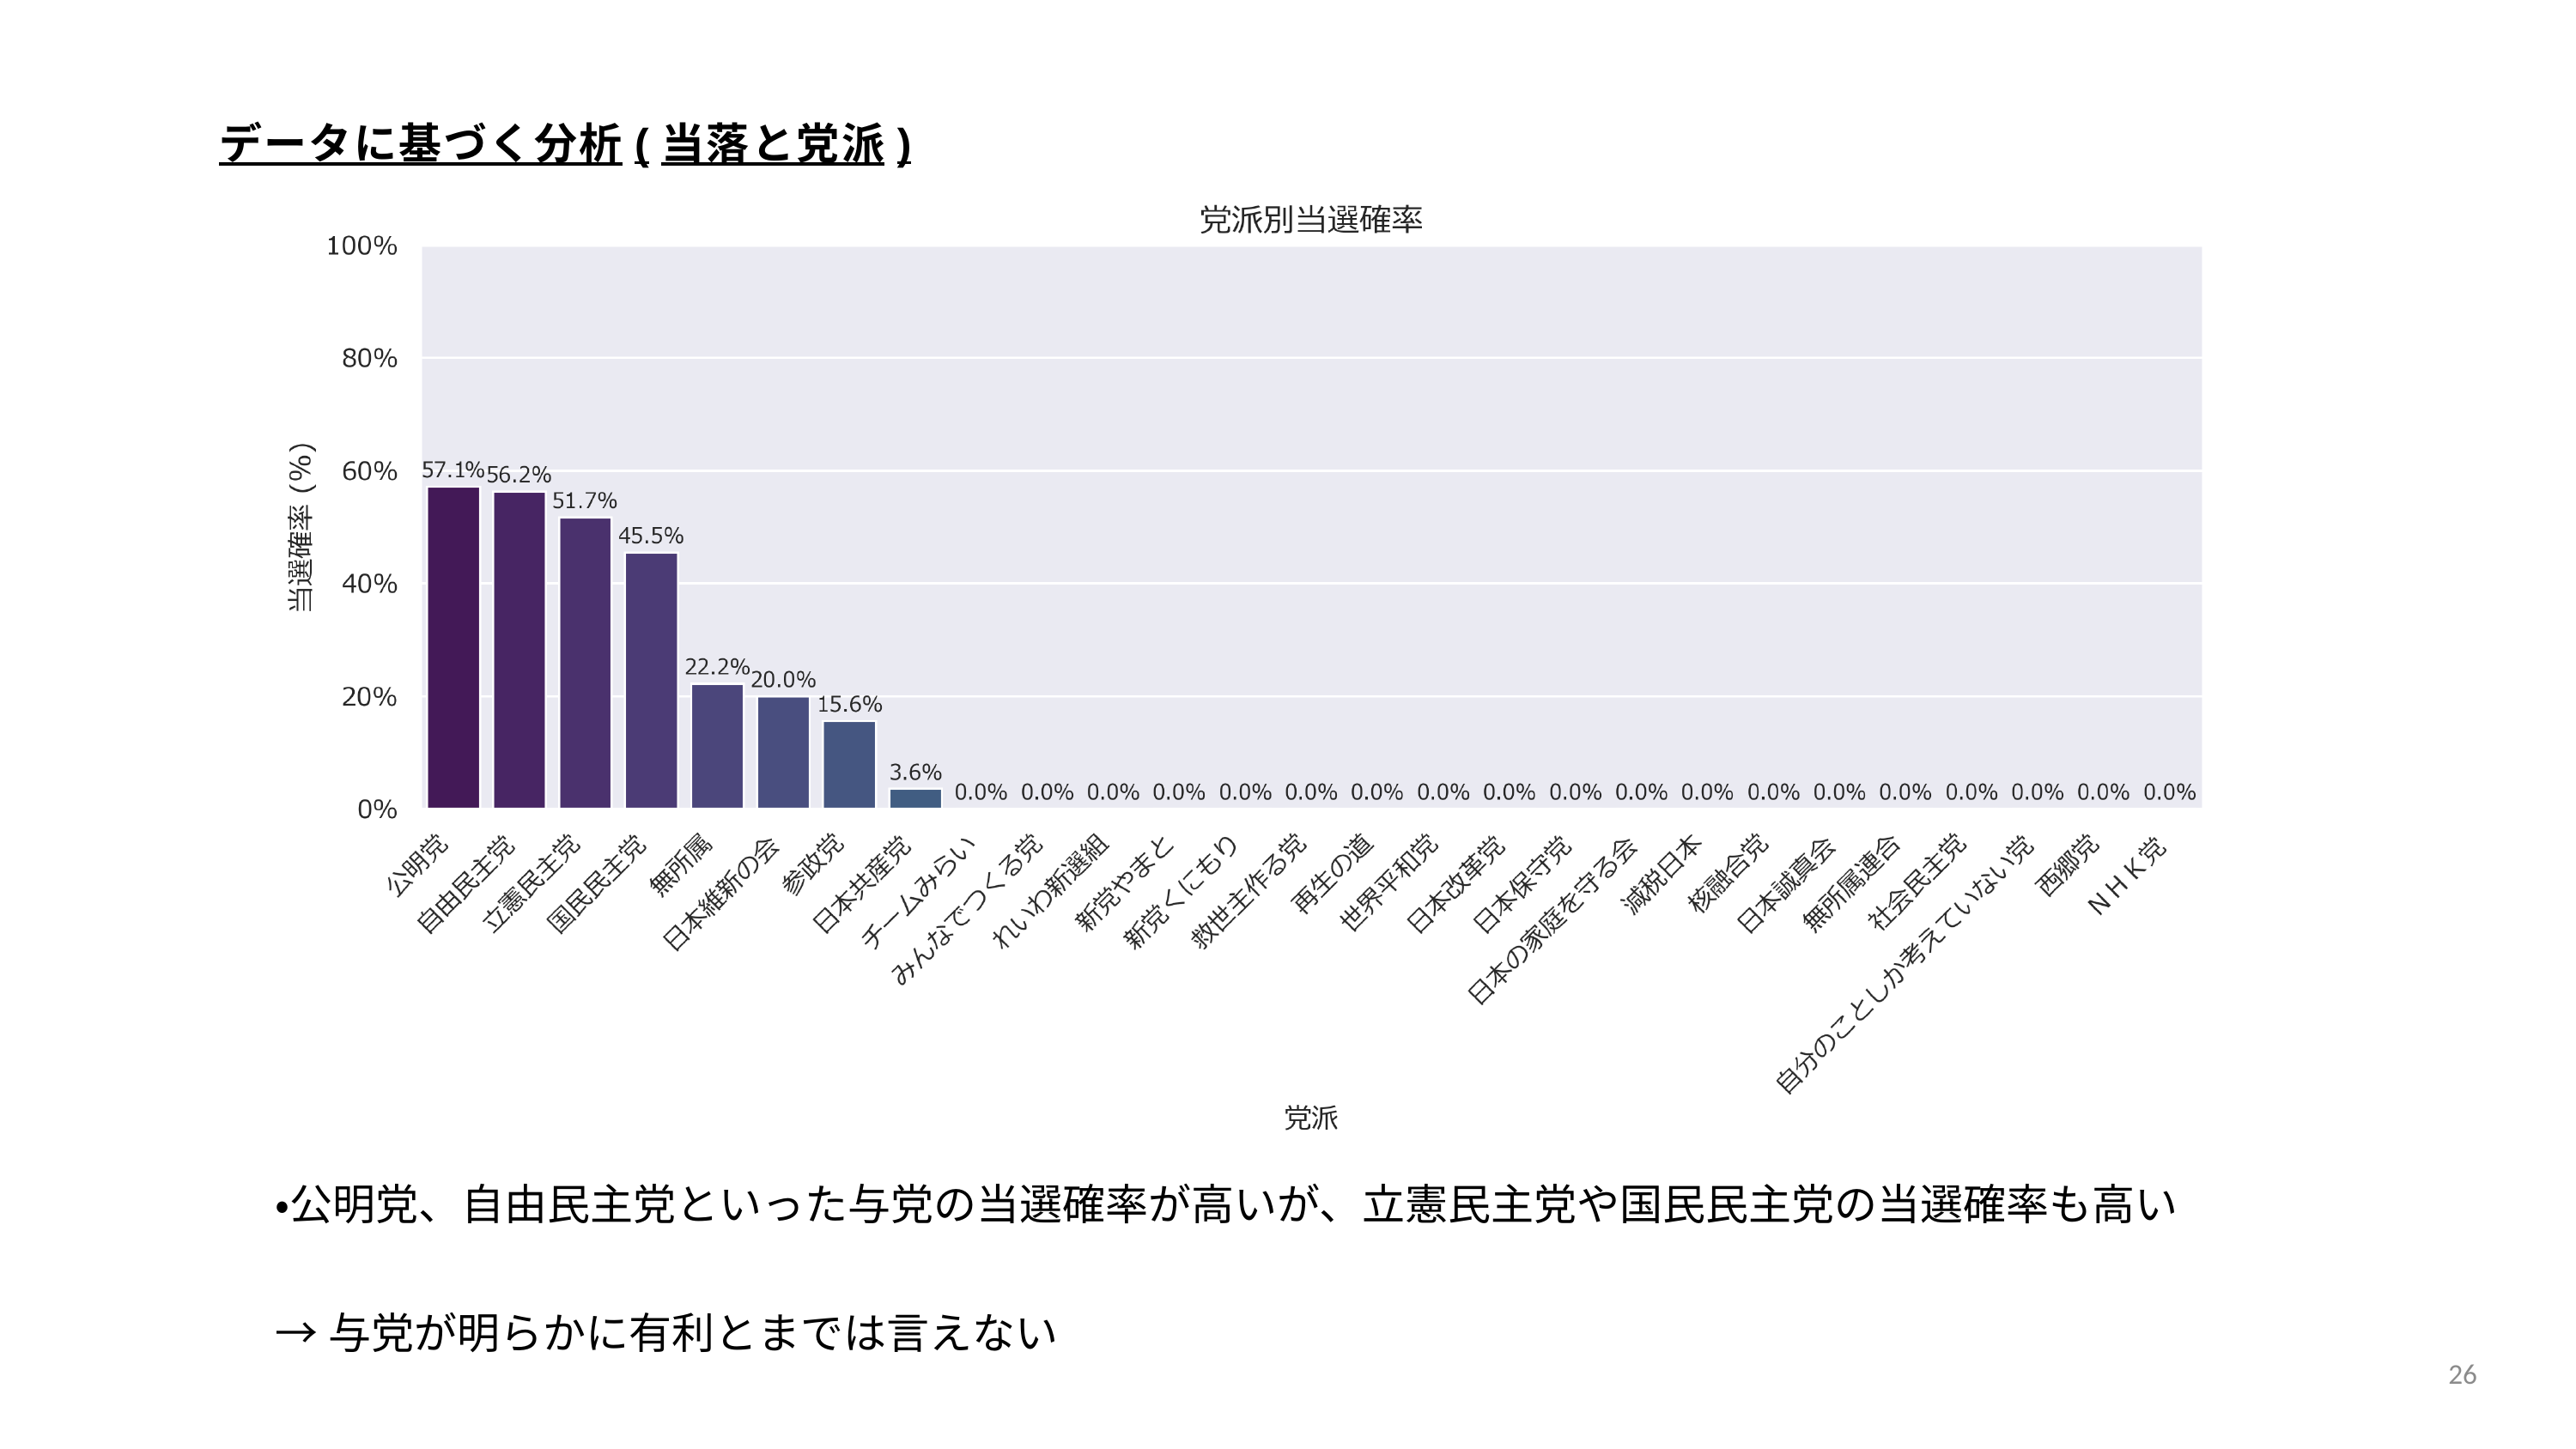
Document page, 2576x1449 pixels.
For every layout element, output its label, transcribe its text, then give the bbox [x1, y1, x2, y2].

picture [257, 177, 2233, 1165]
text_box データに基づく分析(当落と党派) [218, 99, 1713, 168]
slide_number 26 [2190, 1346, 2490, 1398]
text_box ・公明党、自由民主党といった与党の当選確率が高いが、立憲民主党や国民民主党の当選確率も高い →与党が明らかに有利とまでは言えない [262, 1171, 2195, 1365]
